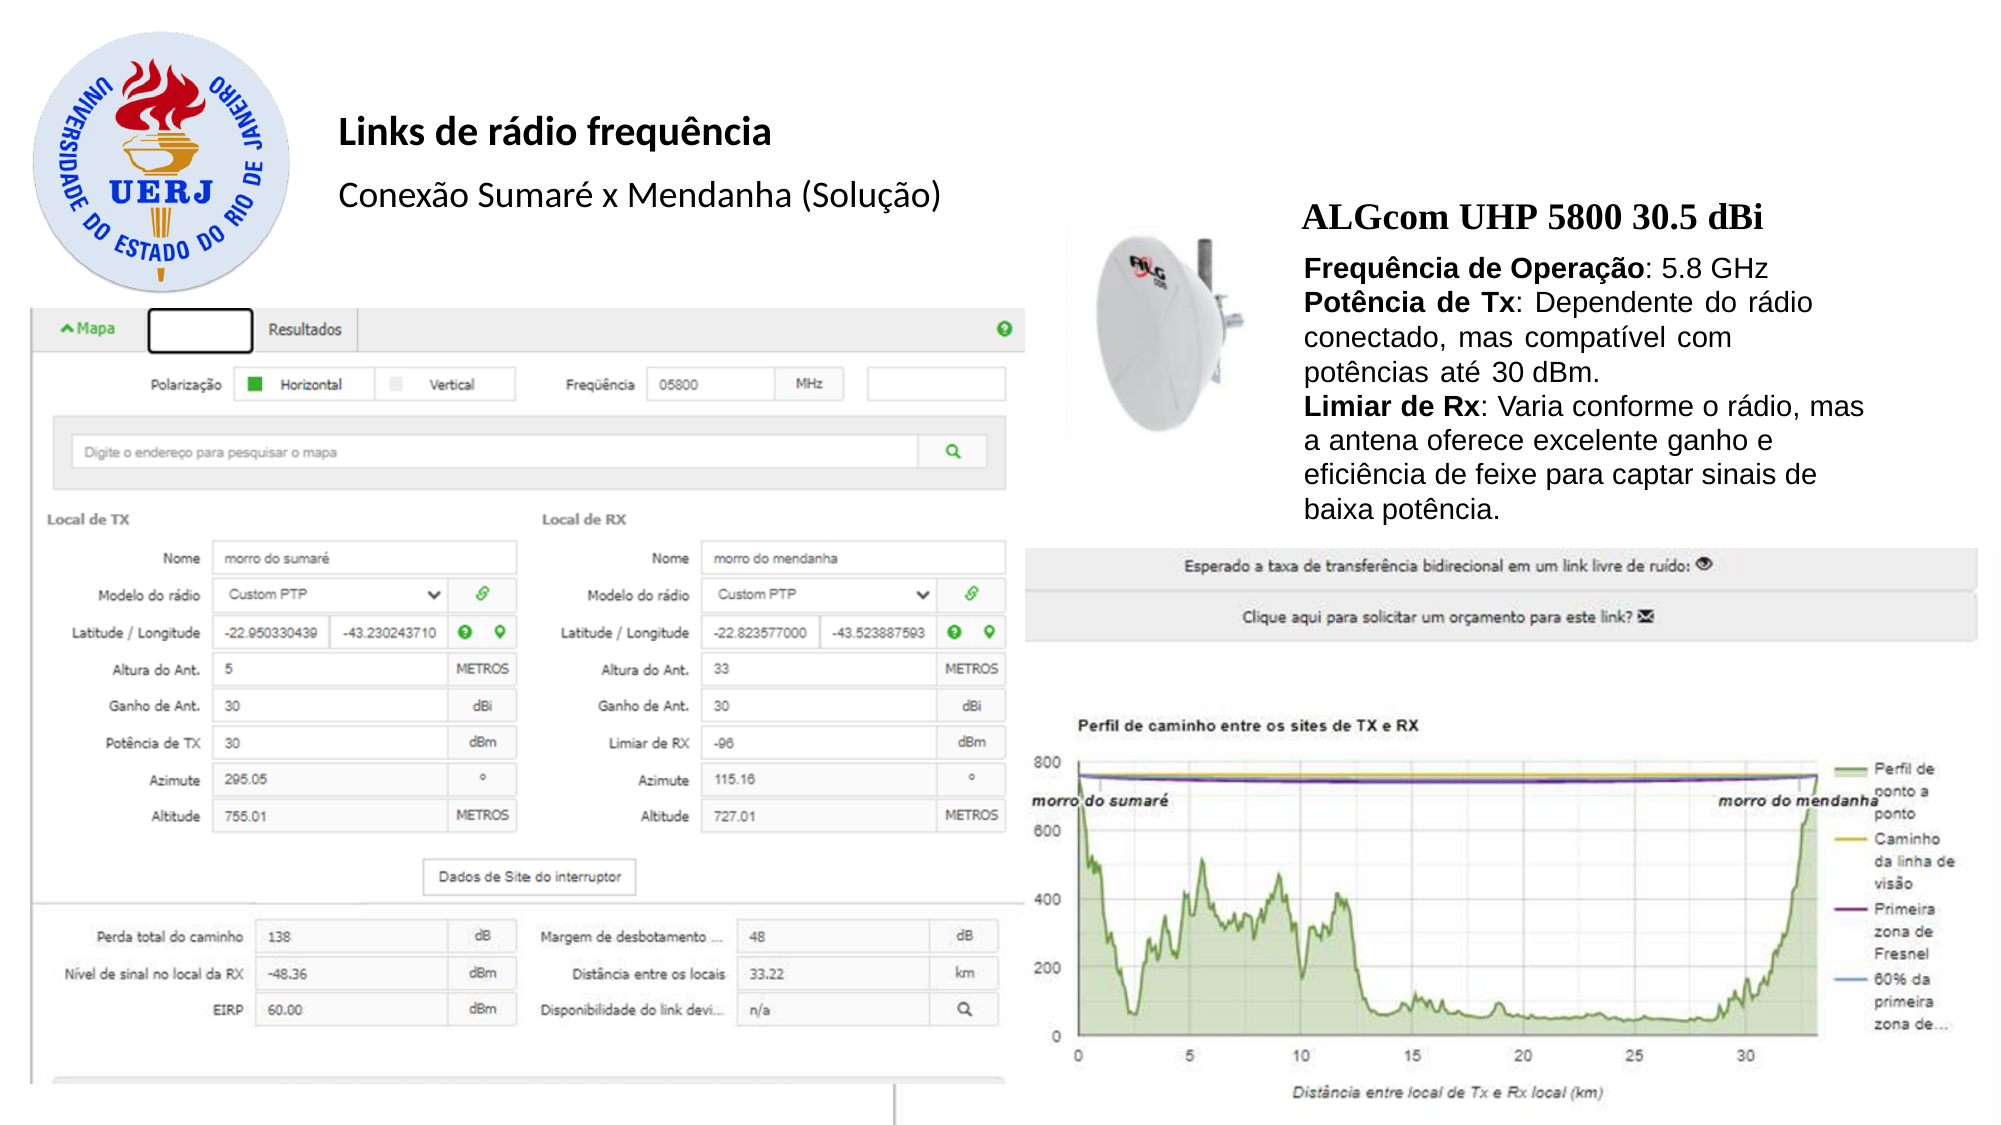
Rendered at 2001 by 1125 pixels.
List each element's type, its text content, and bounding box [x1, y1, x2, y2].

picture [30, 30, 292, 296]
text_box Conexão Sumaré x Mendanha (Solução) [323, 162, 1242, 223]
text_box Links de rádio frequência [323, 96, 1242, 162]
text_box ALGcom UHP 5800 30.5 dBi [1276, 184, 1779, 244]
picture [1064, 225, 1275, 436]
picture [30, 308, 2000, 1125]
text_box Frequência de Operação: 5.8 GHz Potência de Tx: Dependente do rádio conectado, mas compatível com potências até 30 dBm. Limiar de Rx: Varia conforme o rádio, mas a antena oferece excelente ganho e eficiência de feixe para captar sinais de baixa potência. [1241, 247, 2000, 534]
